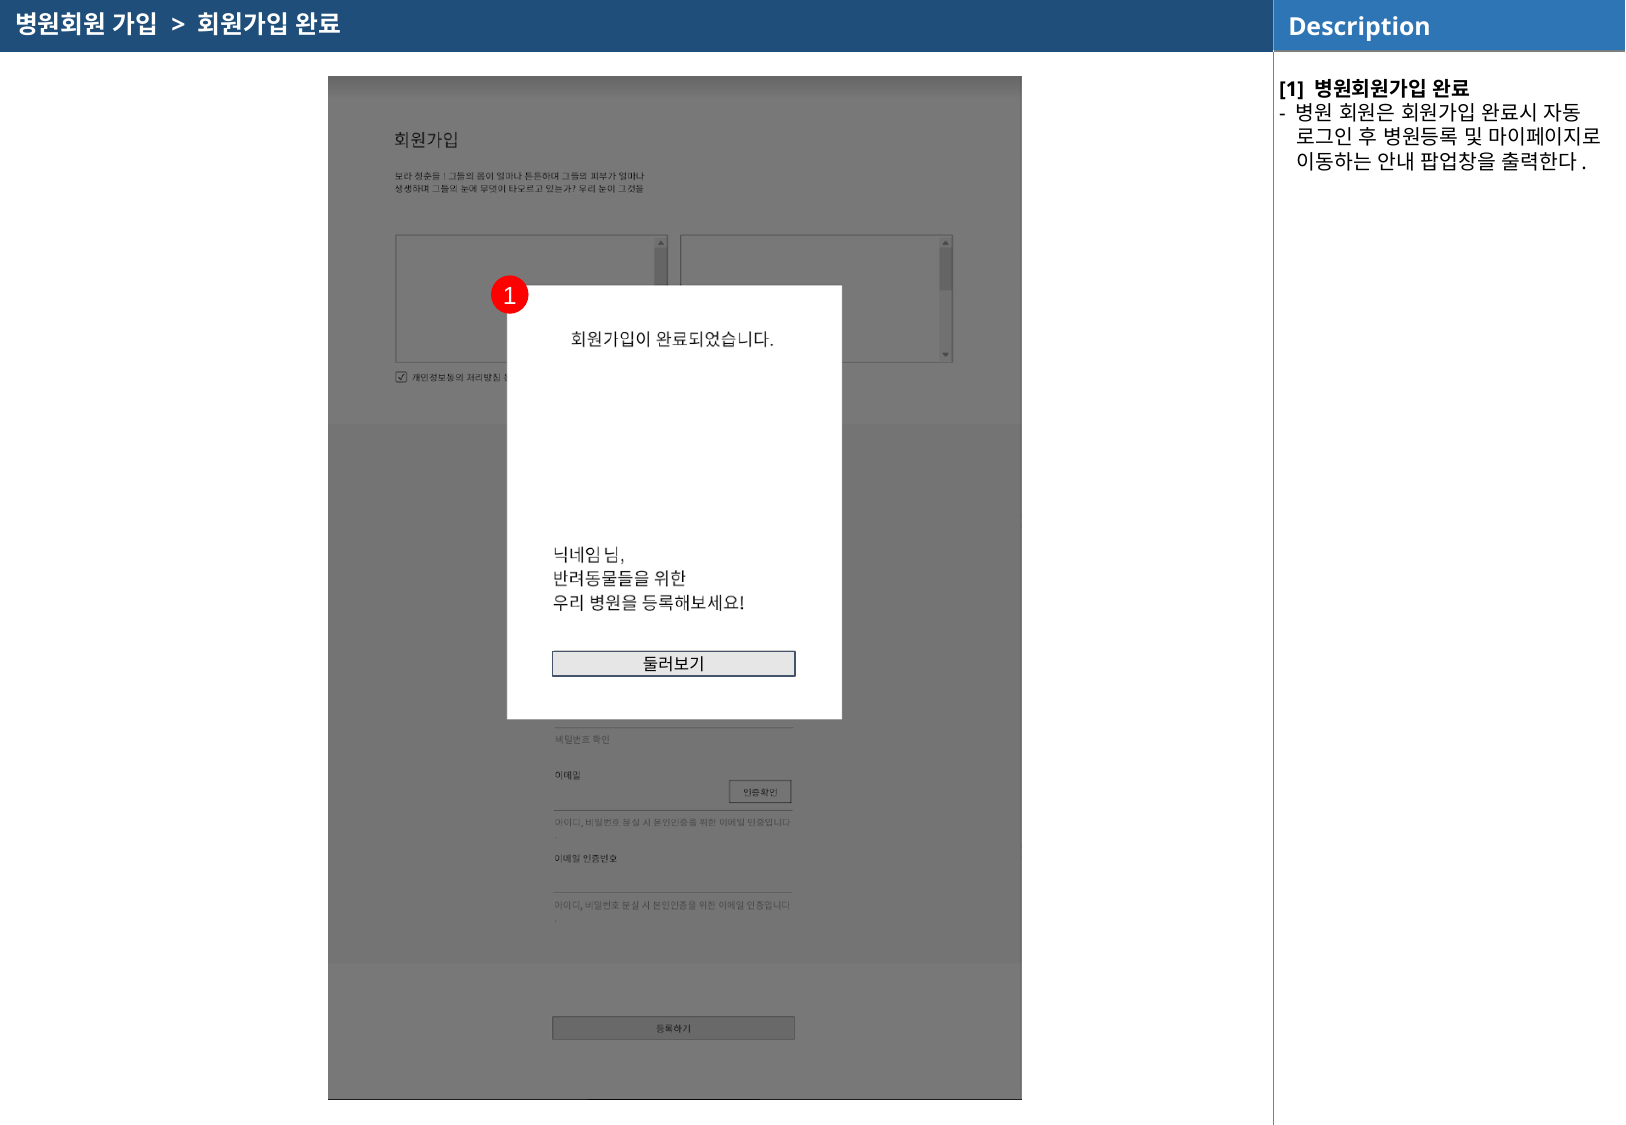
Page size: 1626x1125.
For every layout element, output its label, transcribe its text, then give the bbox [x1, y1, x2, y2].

list 병원회원 가입 > 회원가입 완료 [0, 0, 1238, 52]
picture [328, 76, 1022, 1101]
text_box [1] 병원회원가입 완료 - 병원 회원은 회원가입 완료시 자동 로그인 후 병원등록 및 마이페이지로 이동하는 안내 팝업창을 출력한다. [1272, 51, 1625, 1125]
